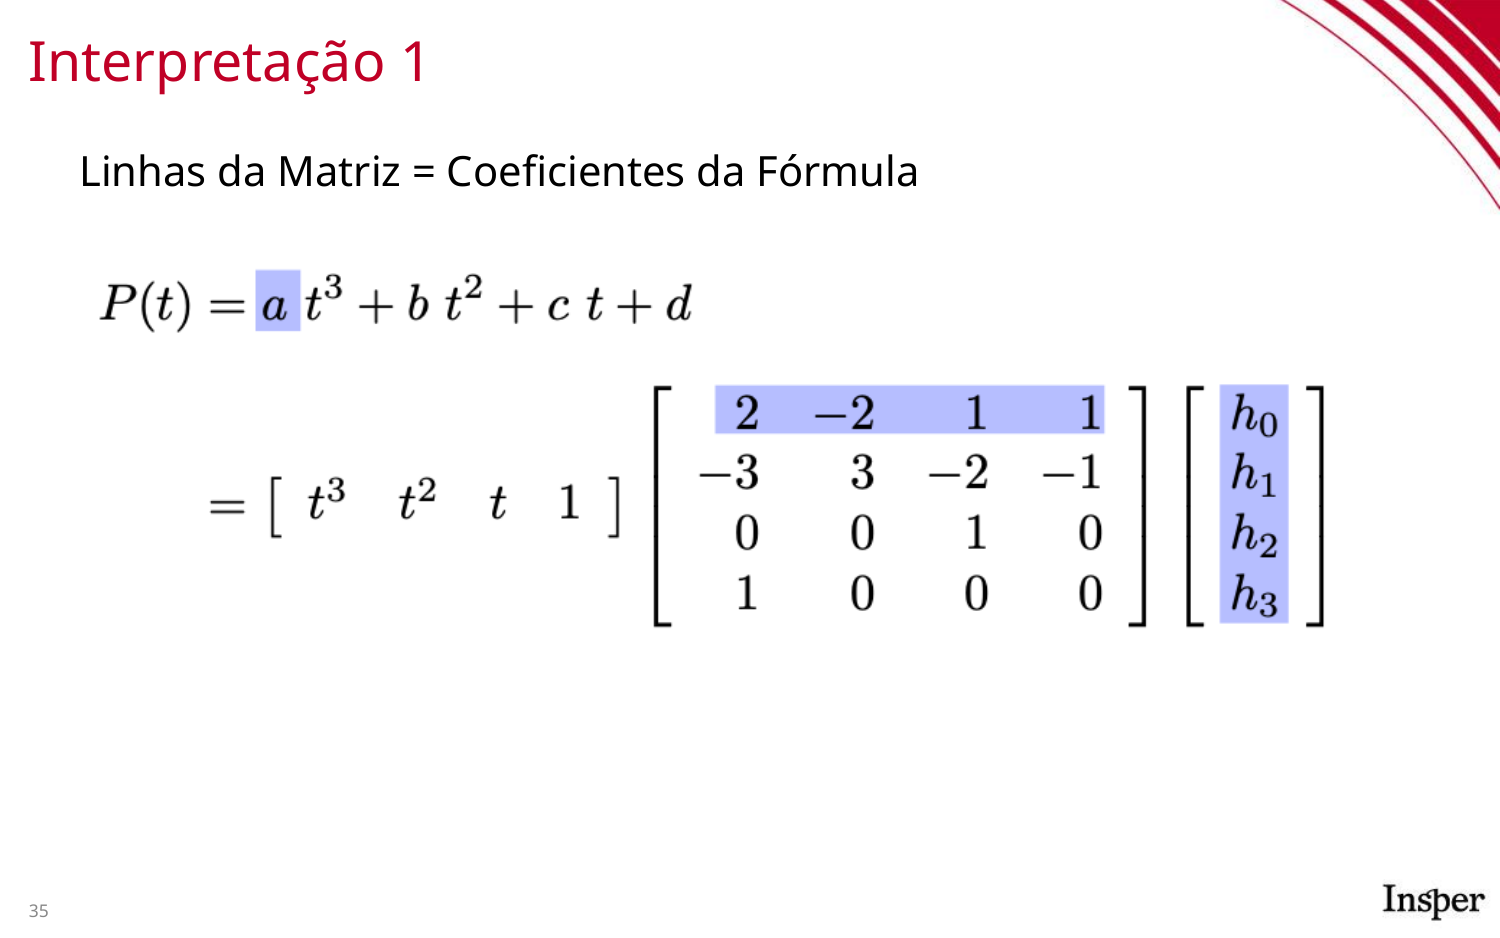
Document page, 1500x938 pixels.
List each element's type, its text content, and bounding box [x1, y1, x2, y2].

slide_number 35 [0, 887, 78, 938]
title Interpretação 1 [13, 18, 1397, 104]
list Linhas da Matriz = Coeficientes da Fórmula [64, 137, 1447, 253]
picture [97, 0, 1500, 938]
